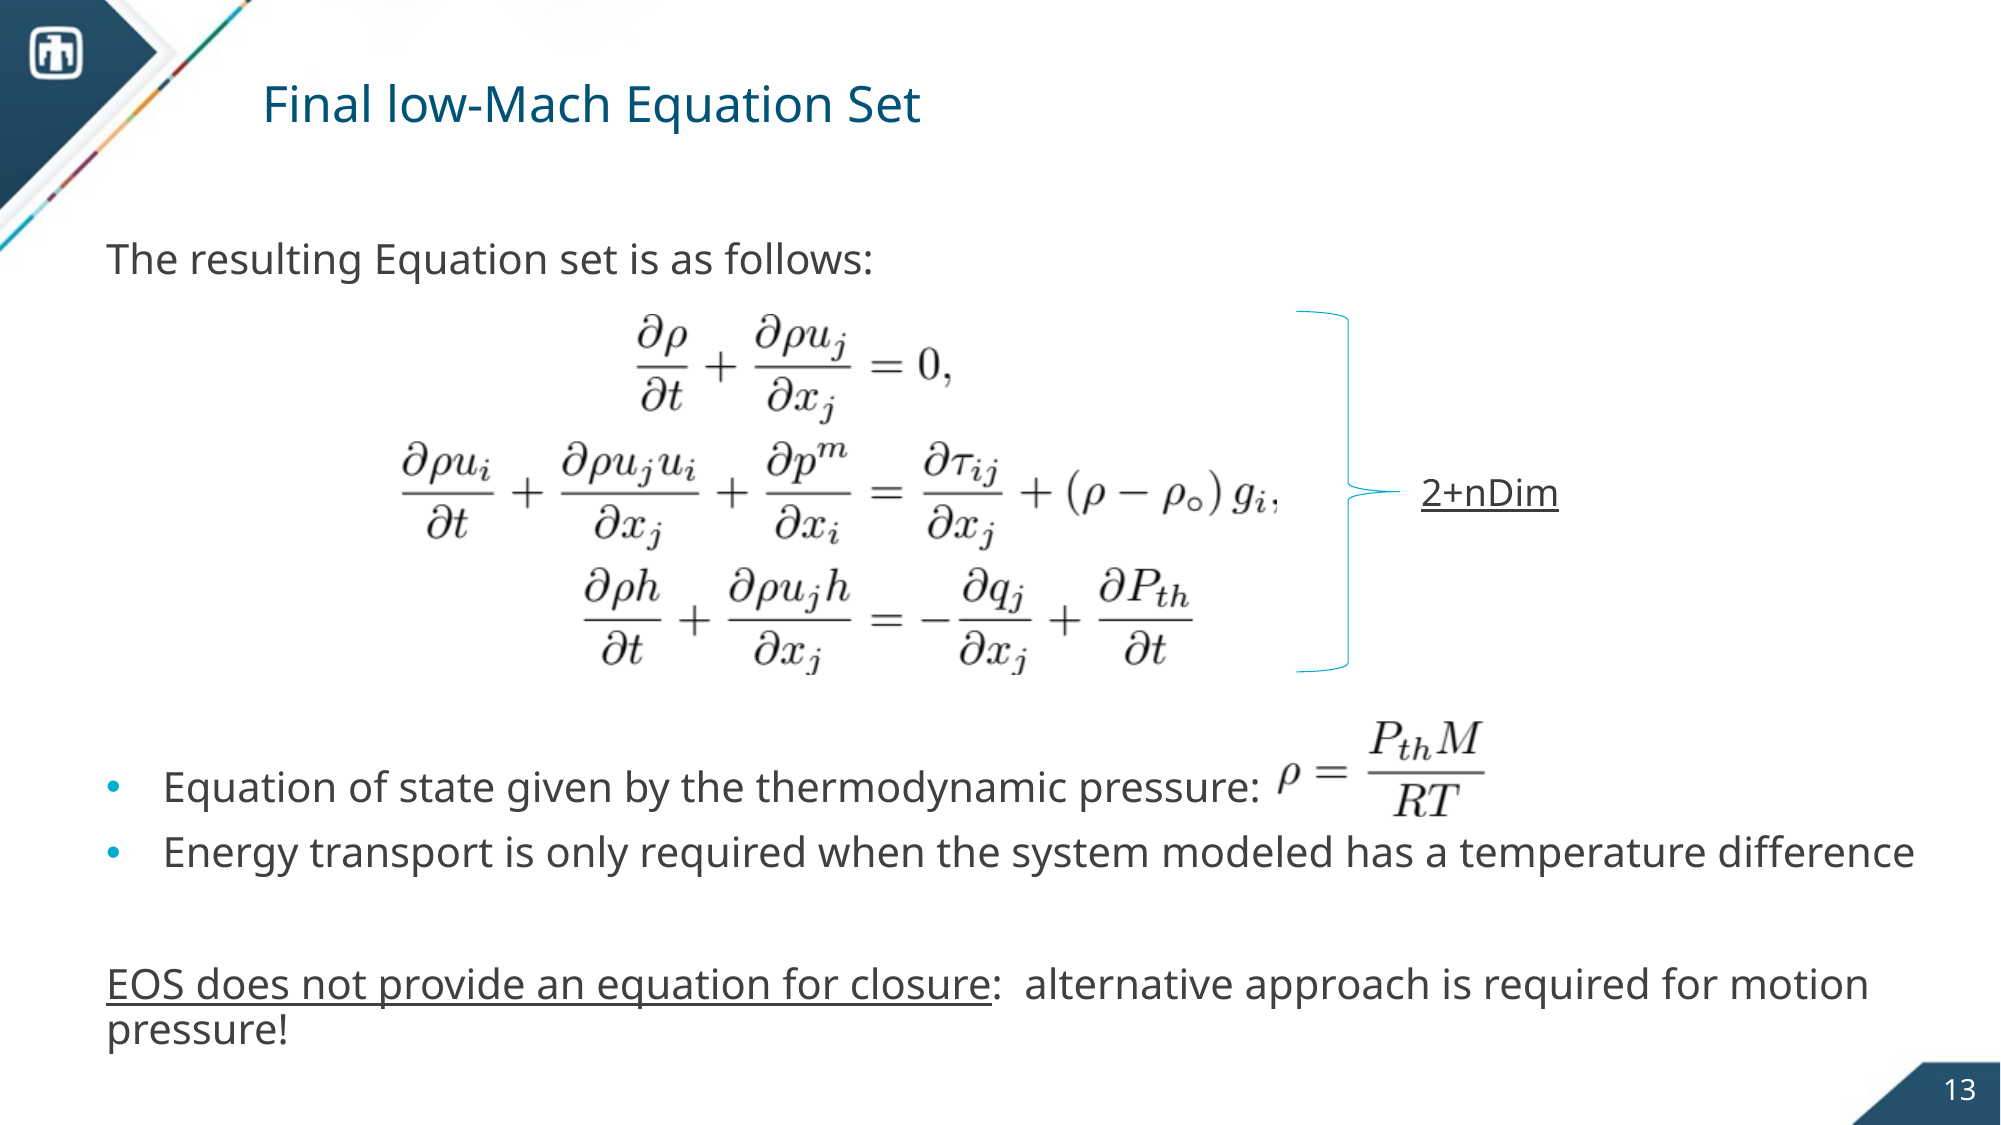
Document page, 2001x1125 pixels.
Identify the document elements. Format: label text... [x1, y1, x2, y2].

title Final low-Mach Equation Set [262, 42, 1919, 170]
slide_number 13 [1919, 1061, 2000, 1122]
text_box [1296, 310, 1400, 673]
list The resulting Equation set is as follows: Equation of state given by the thermodynamic pressure: Energy transport is only required when the system modeled has a temperature difference EOS does not provide an equation for closure: alternative approach is required for motion pressure! [106, 231, 1919, 1083]
text_box 2+nDim [1406, 461, 1575, 522]
picture [0, 0, 2001, 1125]
